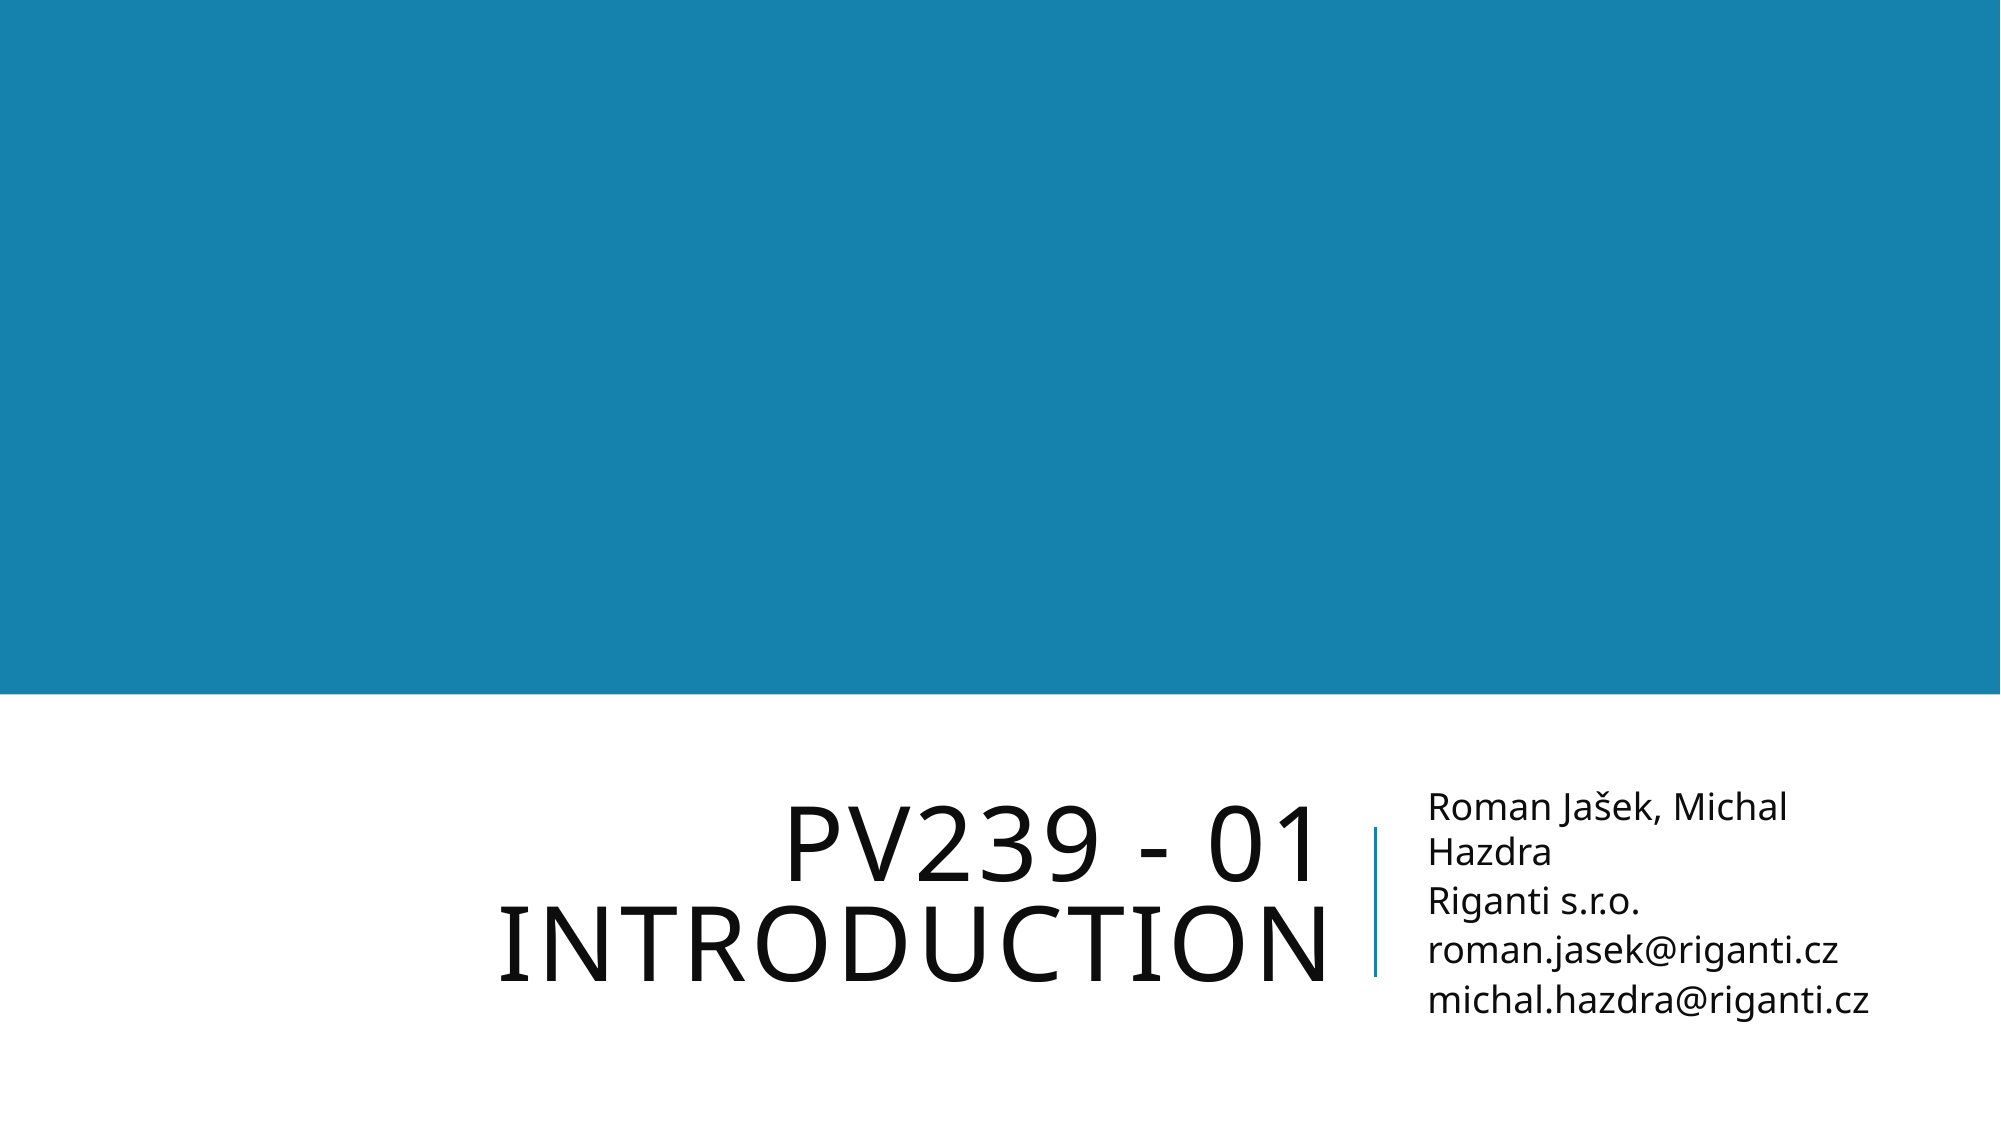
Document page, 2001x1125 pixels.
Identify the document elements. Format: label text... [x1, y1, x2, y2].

text_box [0, 696, 2000, 1125]
subtitle Roman Jašek, Michal Hazdra Riganti s.r.o. roman.jasek@riganti.cz michal.hazdra@riganti.cz [1412, 750, 1938, 1054]
title PV239 - 01 Introduction [75, 750, 1350, 1054]
text_box [0, 0, 2000, 696]
